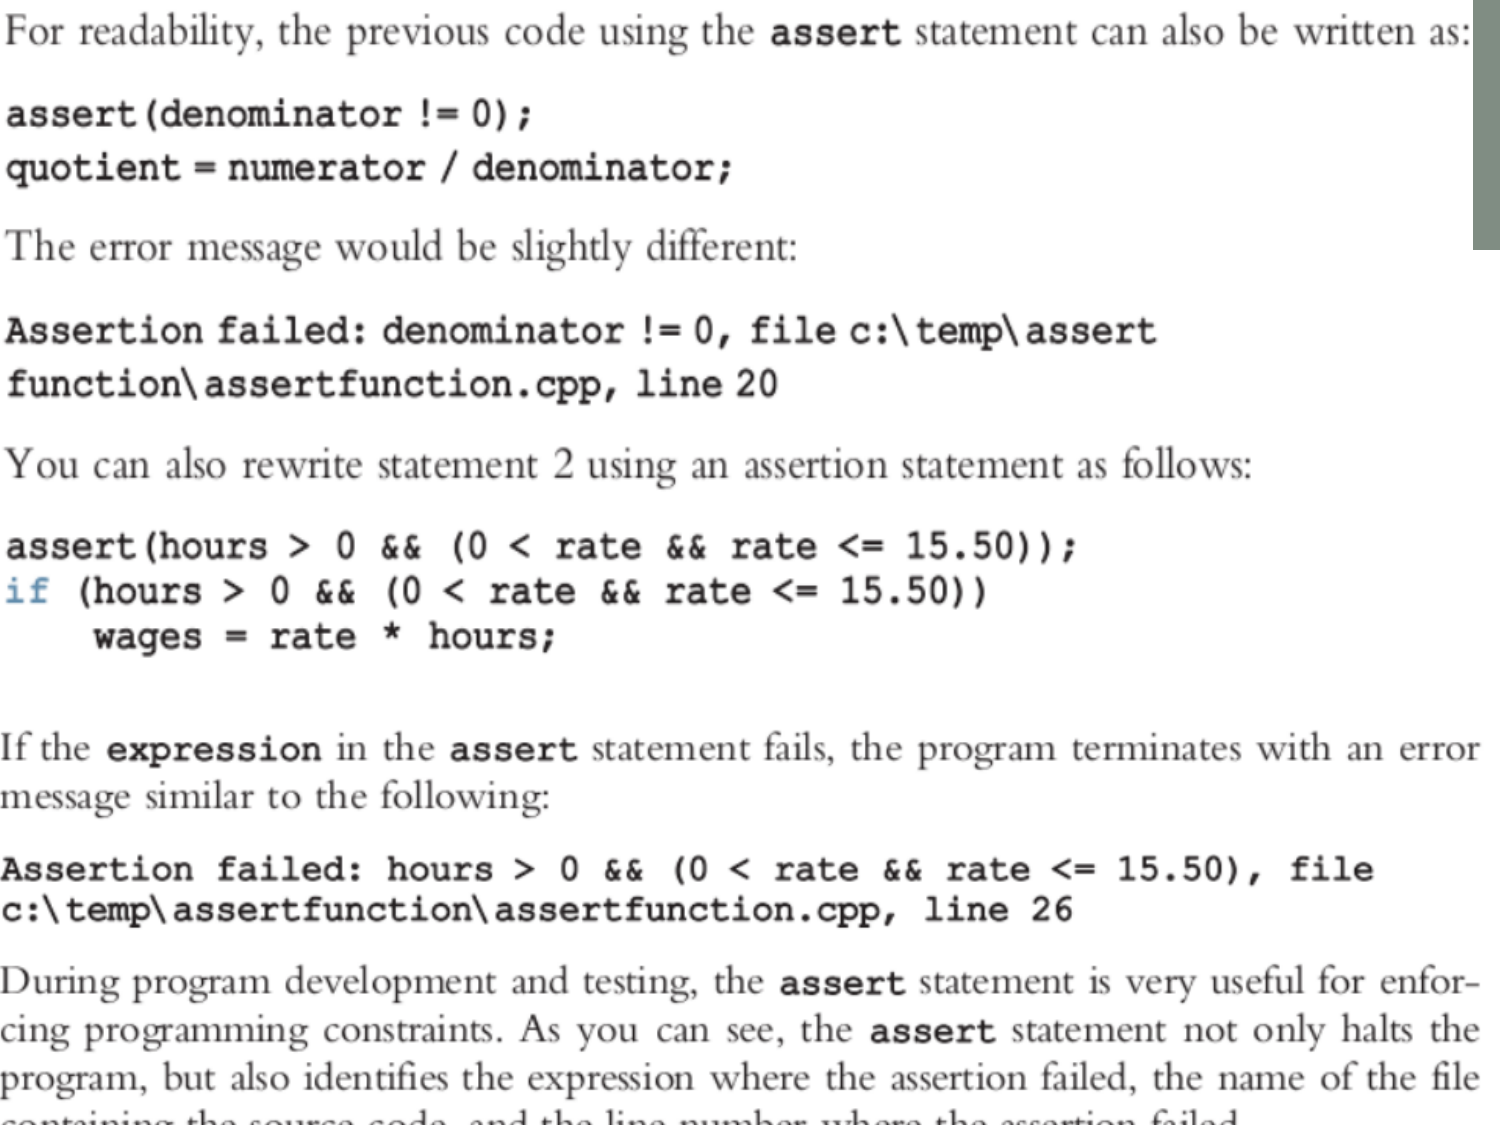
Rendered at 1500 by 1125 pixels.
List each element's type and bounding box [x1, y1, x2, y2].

picture [0, 712, 1500, 1125]
list [0, 0, 1473, 663]
